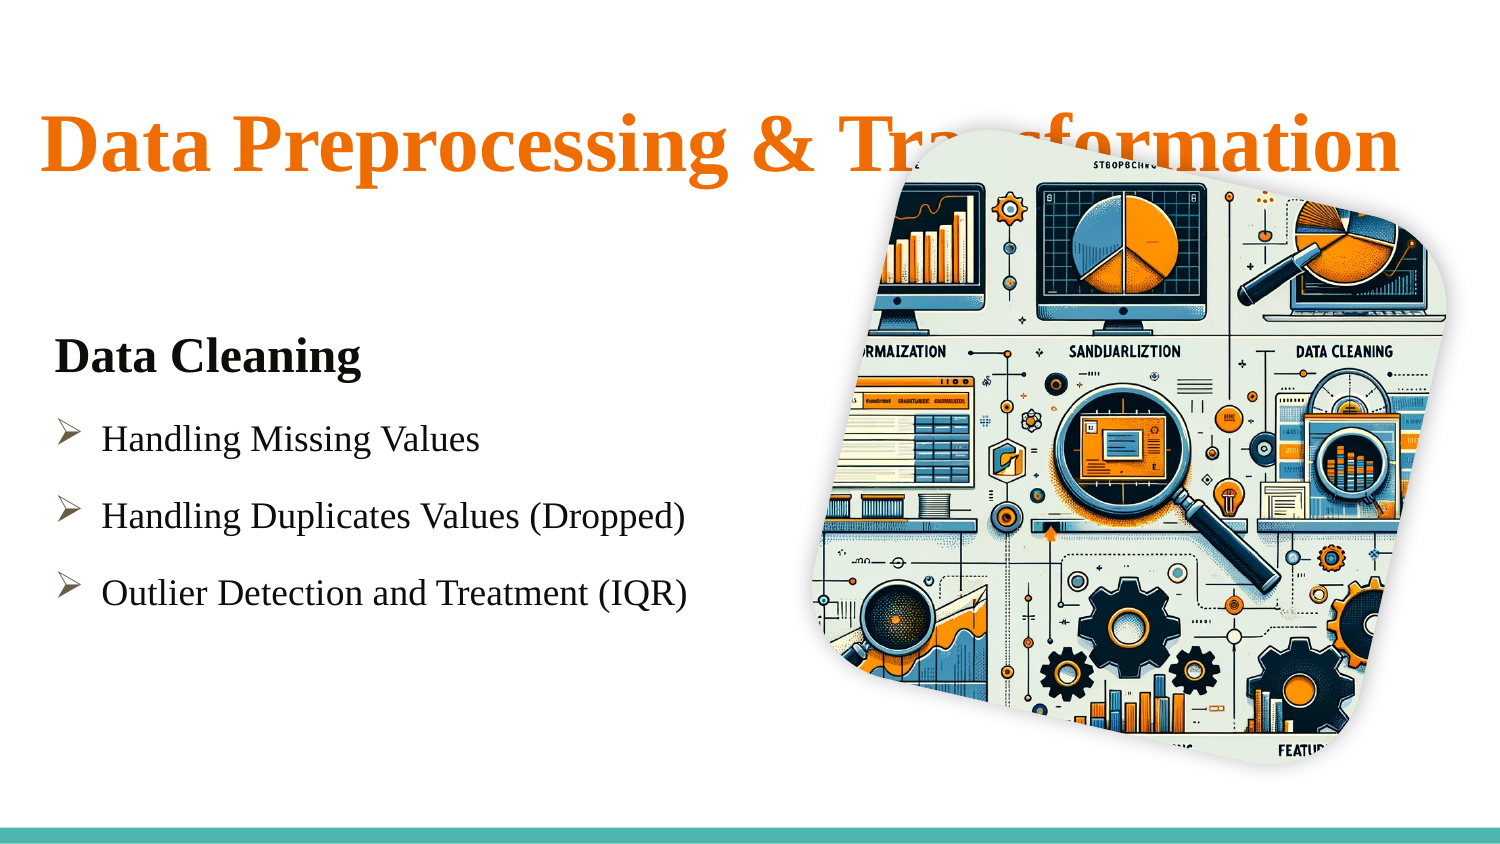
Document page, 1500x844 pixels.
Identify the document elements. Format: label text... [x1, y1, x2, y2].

list Data Cleaning Handling Missing Values Handling Duplicates Values (Dropped) Outlier Detection and Treatment (IQR) [39, 298, 763, 700]
title Data Preprocessing & Transformation [25, 72, 1475, 189]
picture [811, 129, 1447, 765]
